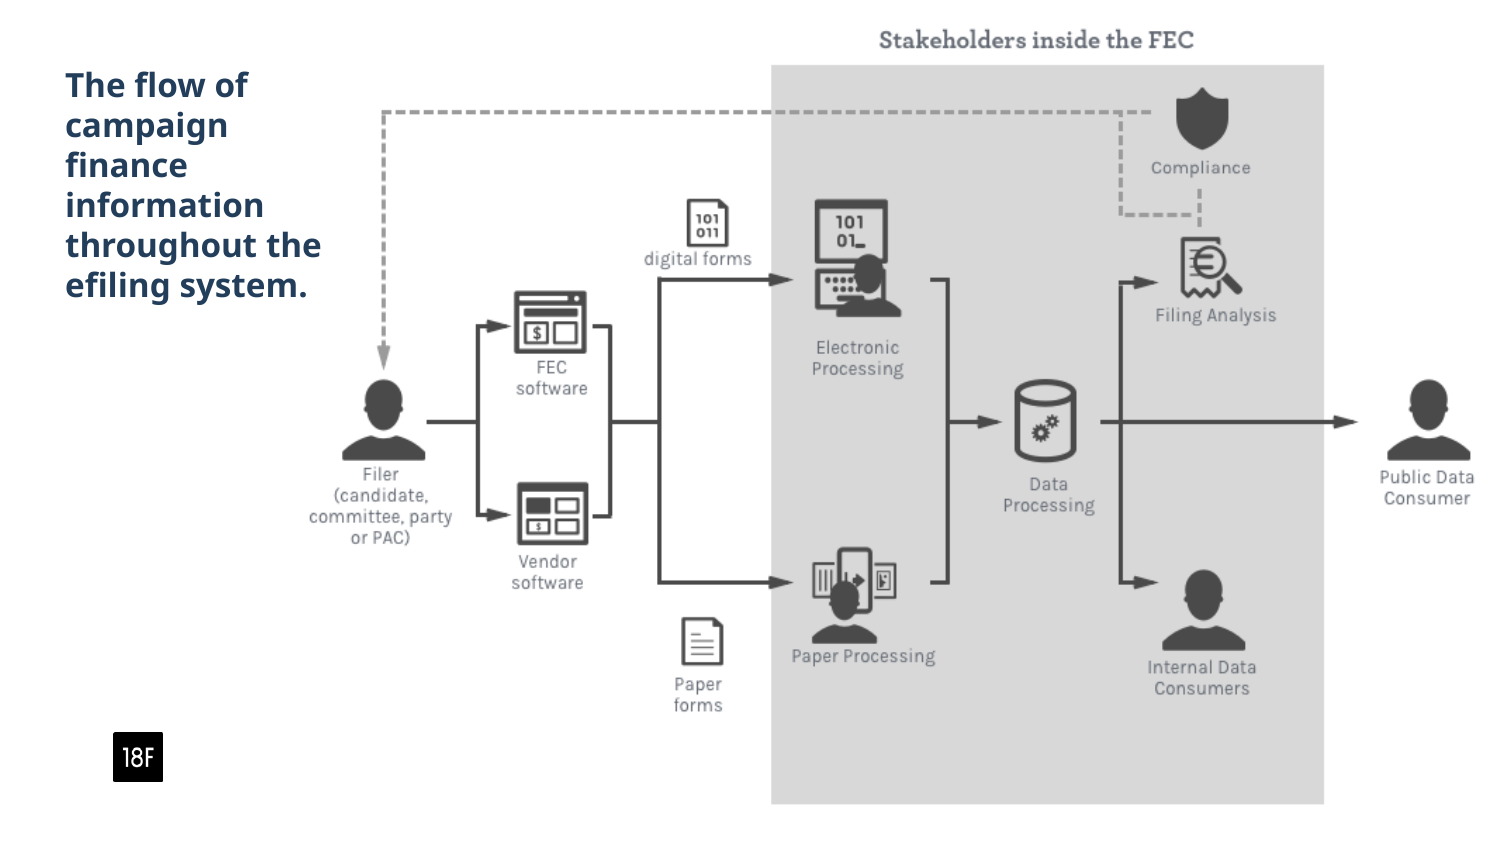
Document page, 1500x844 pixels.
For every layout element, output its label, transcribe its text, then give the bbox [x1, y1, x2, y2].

picture [113, 732, 163, 782]
list The flow of campaign finance information throughout the efiling system. [61, 60, 297, 307]
picture [302, 0, 1497, 844]
